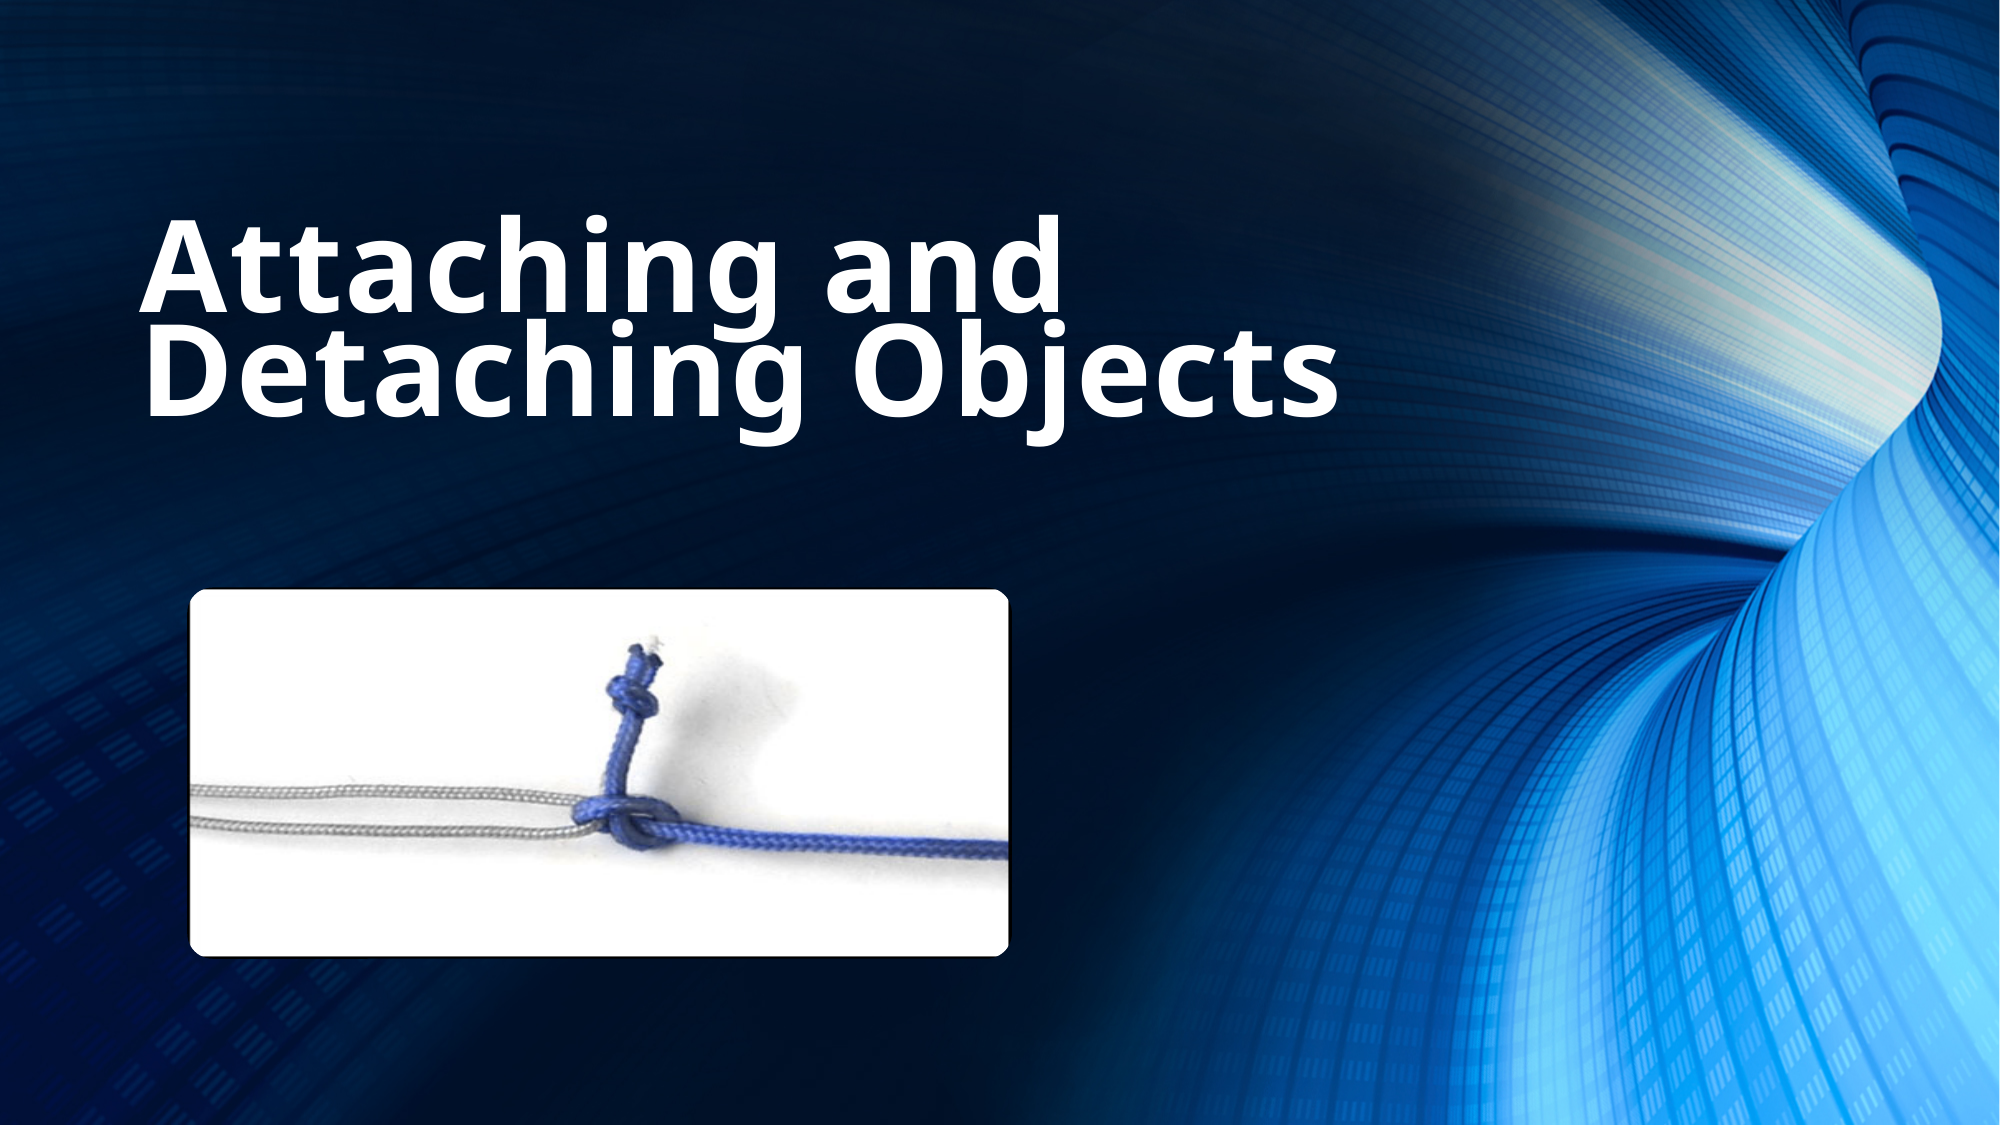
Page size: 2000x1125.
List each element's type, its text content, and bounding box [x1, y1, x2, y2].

picture [0, 0, 2000, 1125]
title Attaching and Detaching Objects [124, 224, 1525, 450]
